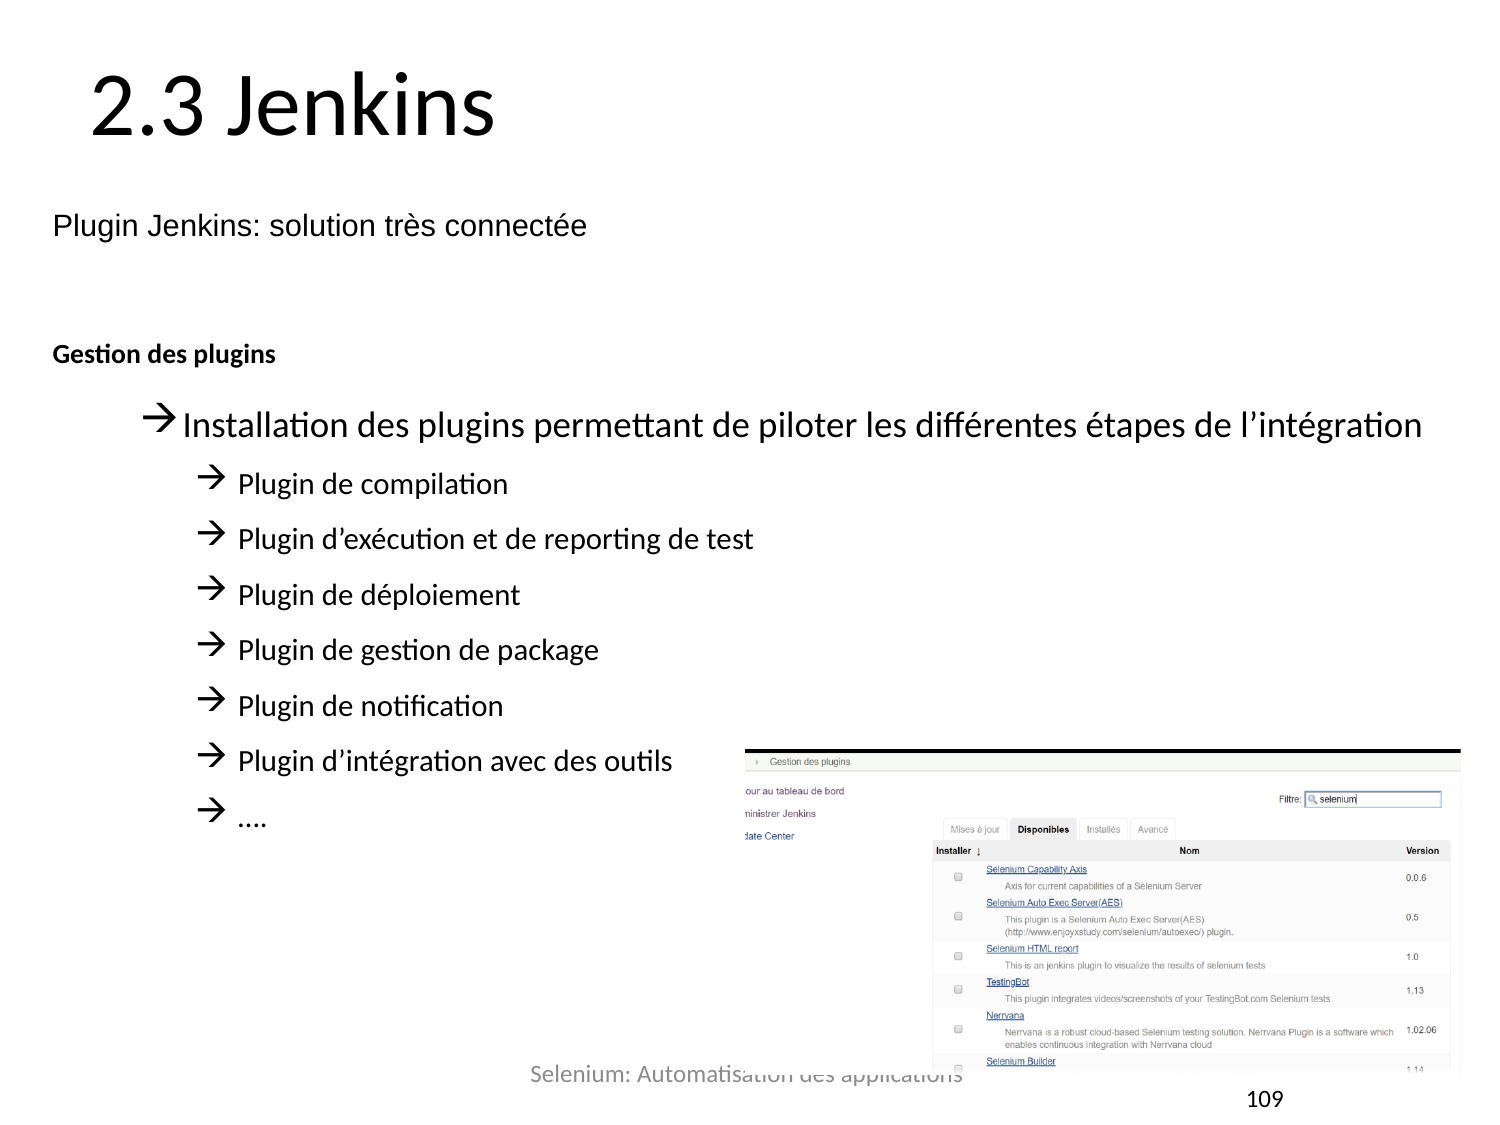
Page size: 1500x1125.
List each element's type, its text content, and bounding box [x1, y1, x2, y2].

slide_number 109 [1128, 1083, 1300, 1125]
picture [745, 749, 1461, 1075]
list Plugin Jenkins: solution très connectée Gestion des plugins Installation des plugins permettant de piloter les différentes étapes de l’intégration Plugin de compilation Plugin d’exécution et de reporting de test Plugin de déploiement Plugin de gestion de package Plugin de notification Plugin d’intégration avec des outils …. [37, 179, 1463, 846]
text_box 2.3 Jenkins [74, 36, 1425, 224]
footer Selenium: Automatisation des applications [512, 1042, 988, 1103]
